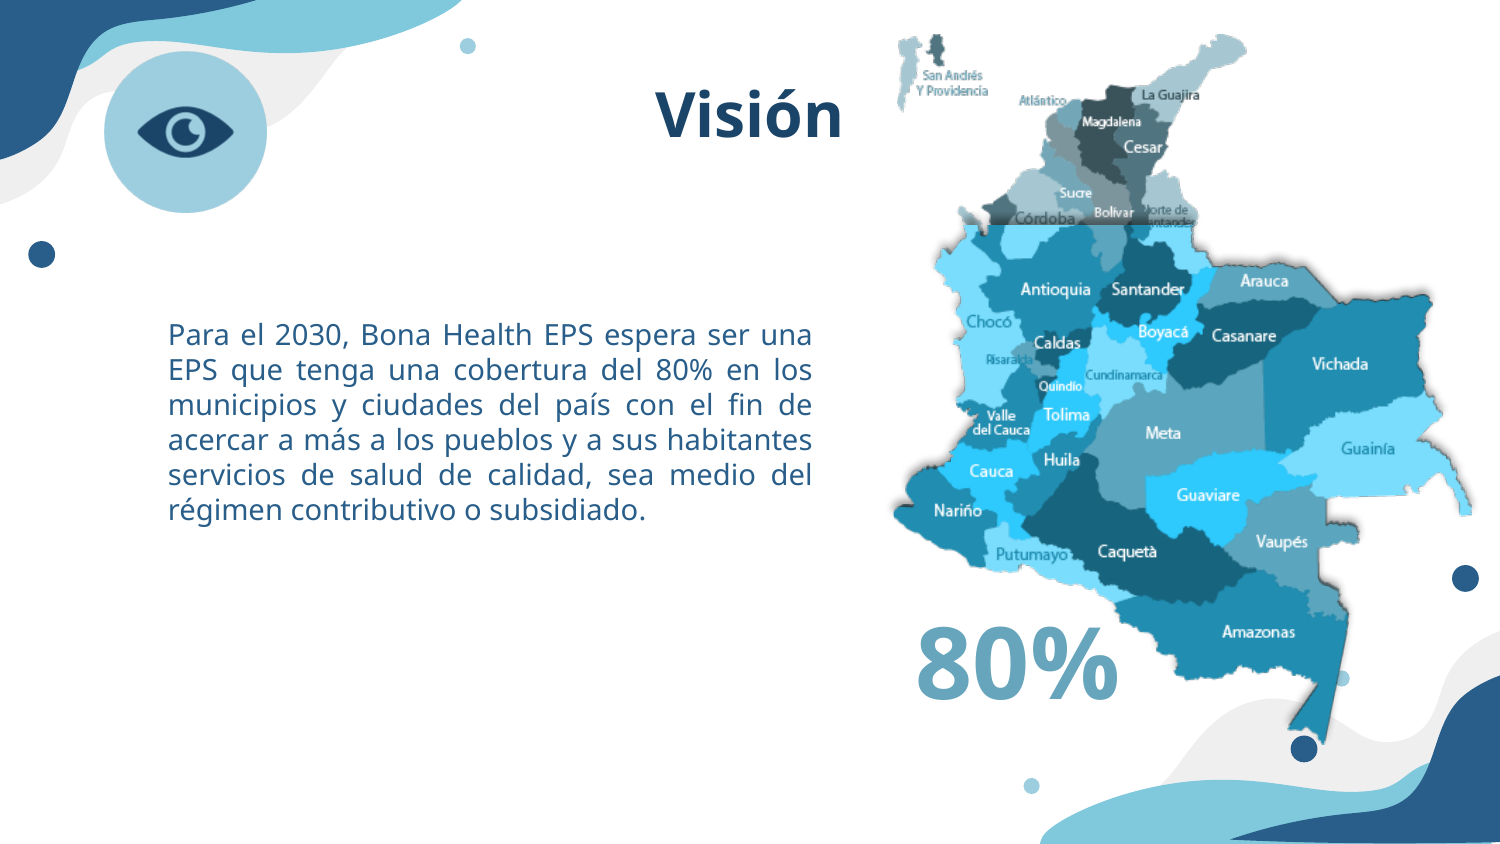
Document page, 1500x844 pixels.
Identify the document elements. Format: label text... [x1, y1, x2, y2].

subtitle Para el 2030, Bona Health EPS espera ser una EPS que tenga una cobertura del 80% en los municipios y ciudades del país con el fin de acercar a más a los pueblos y a sus habitantes servicios de salud de calidad, sea medio del régimen contributivo o subsidiado. [152, 192, 829, 651]
title Visión [88, 59, 98, 154]
picture [104, 50, 267, 213]
picture [893, 34, 1473, 745]
title Visión [271, 59, 891, 154]
